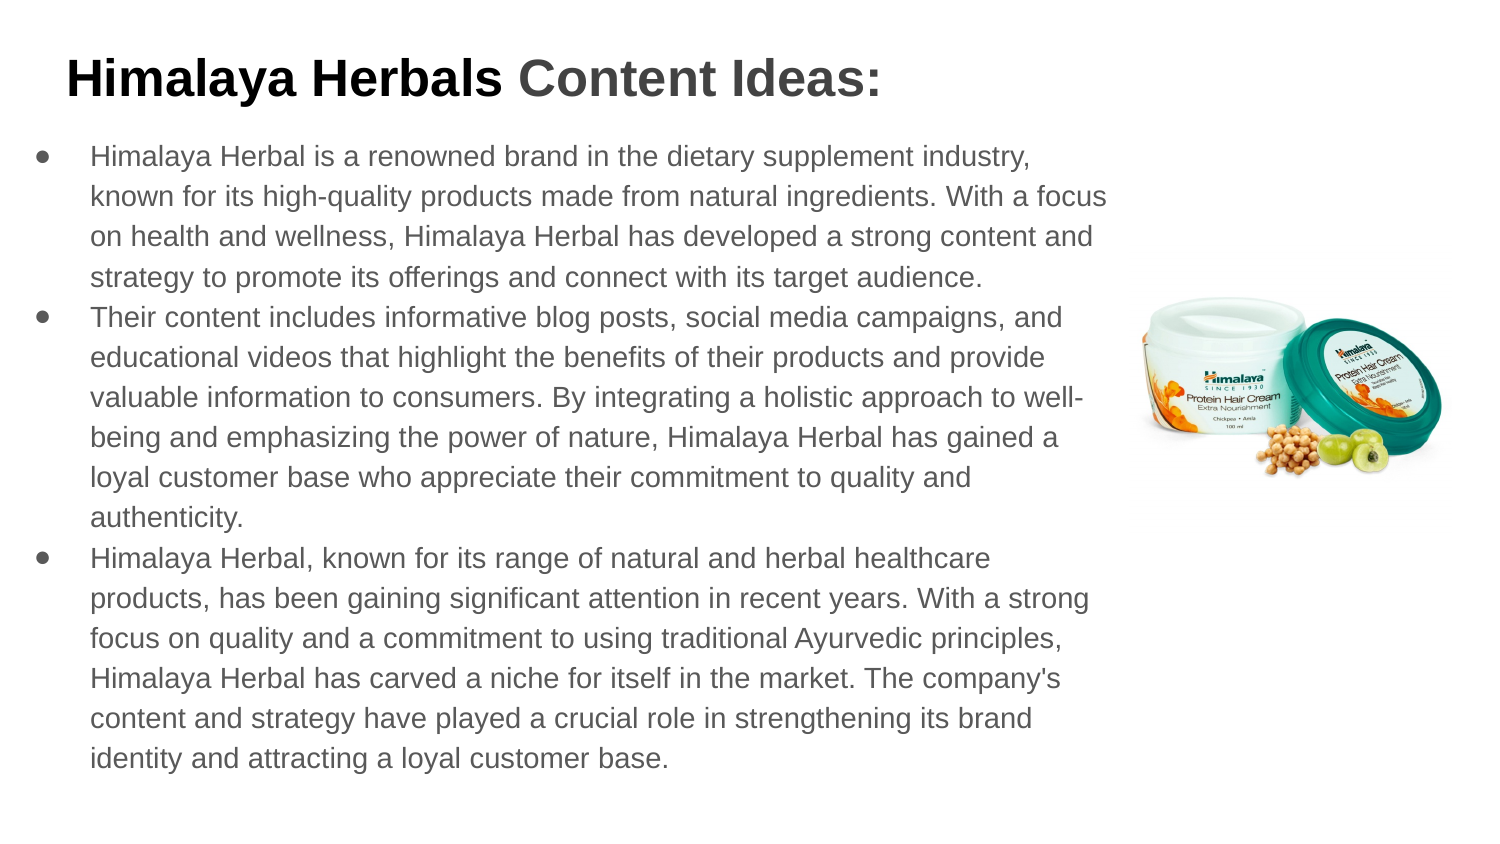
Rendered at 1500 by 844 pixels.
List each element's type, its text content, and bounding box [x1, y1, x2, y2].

title Himalaya Herbals Content Ideas: [51, 29, 1449, 123]
list Himalaya Herbal is a renowned brand in the dietary supplement industry, known for its high-quality products made from natural ingredients. With a focus on health and wellness, Himalaya Herbal has developed a strong content and strategy to promote its offerings and connect with its target audience. Their content includes informative blog posts, social media campaigns, and educational videos that highlight the benefits of their products and provide valuable information to consumers. By integrating a holistic approach to well-being and emphasizing the power of nature, Himalaya Herbal has gained a loyal customer base who appreciate their commitment to quality and authenticity. Himalaya Herbal, known for its range of natural and herbal healthcare products, has been gaining significant attention in recent years. With a strong focus on quality and a commitment to using traditional Ayurvedic principles, Himalaya Herbal has carved a niche for itself in the market. The company's content and strategy have played a crucial role in strengthening its brand identity and attracting a loyal customer base. [0, 117, 1133, 795]
picture [1128, 239, 1453, 533]
